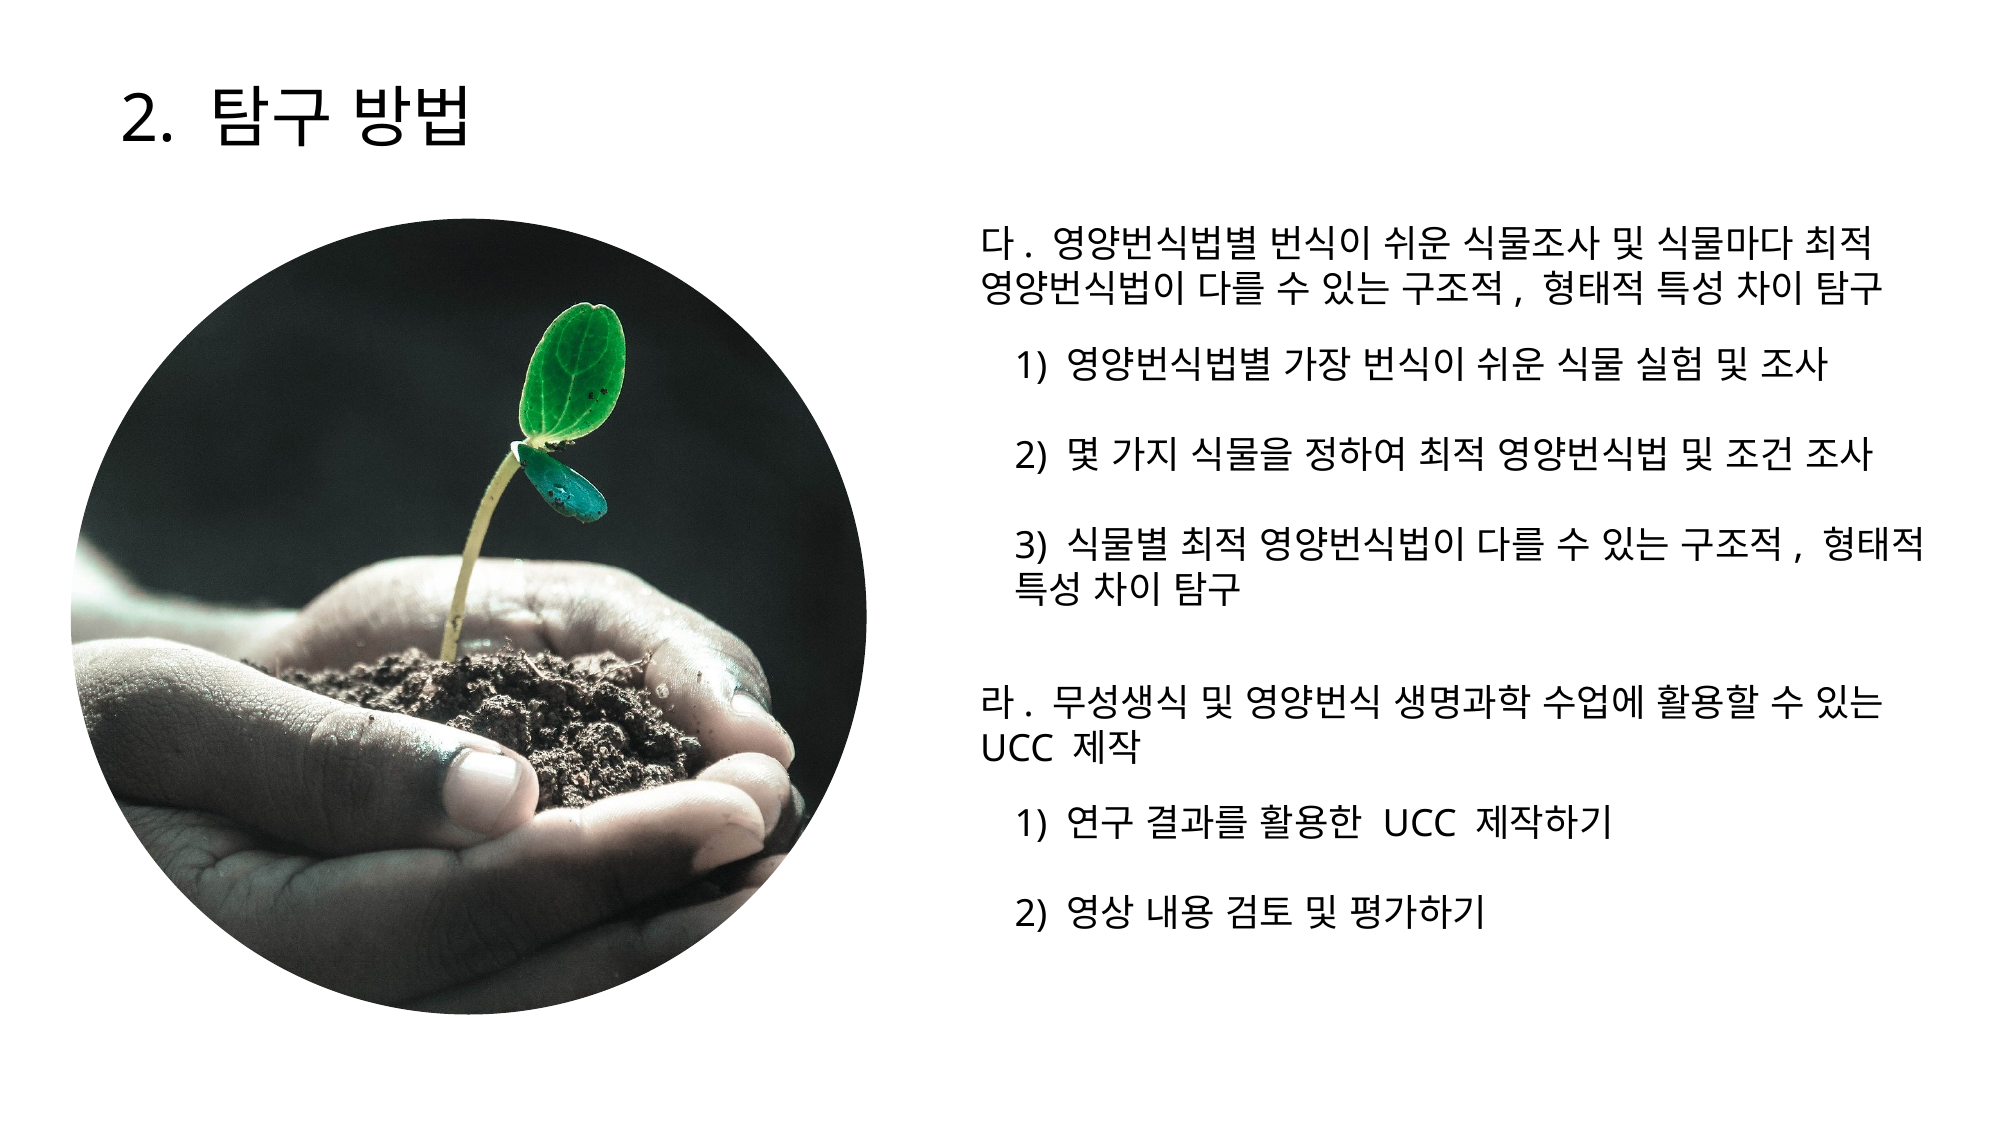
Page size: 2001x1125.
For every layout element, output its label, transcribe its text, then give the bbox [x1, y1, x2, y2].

text_box 다. 영양번식법별 번식이 쉬운 식물조사 및 식물마다 최적 영양번식법이 다를 수 있는 구조적, 형태적 특성 차이 탐구 [965, 212, 2000, 363]
text_box 1) 연구 결과를 활용한 UCC 제작하기 2) 영상 내용 검토 및 평가하기 [999, 791, 1923, 942]
text_box 1) 영양번식법별 가장 번식이 쉬운 식물 실험 및 조사 2) 몇 가지 식물을 정하여 최적 영양번식법 및 조건 조사 3) 식물별 최적 영양번식법이 다를 수 있는 구조적, 형태적 특성 차이 탐구 [999, 333, 1942, 664]
picture [70, 218, 867, 1015]
text_box 2. 탐구 방법 [105, 67, 669, 162]
text_box 라. 무성생식 및 영양번식 생명과학 수업에 활용할 수 있는 UCC 제작 [965, 671, 1987, 777]
